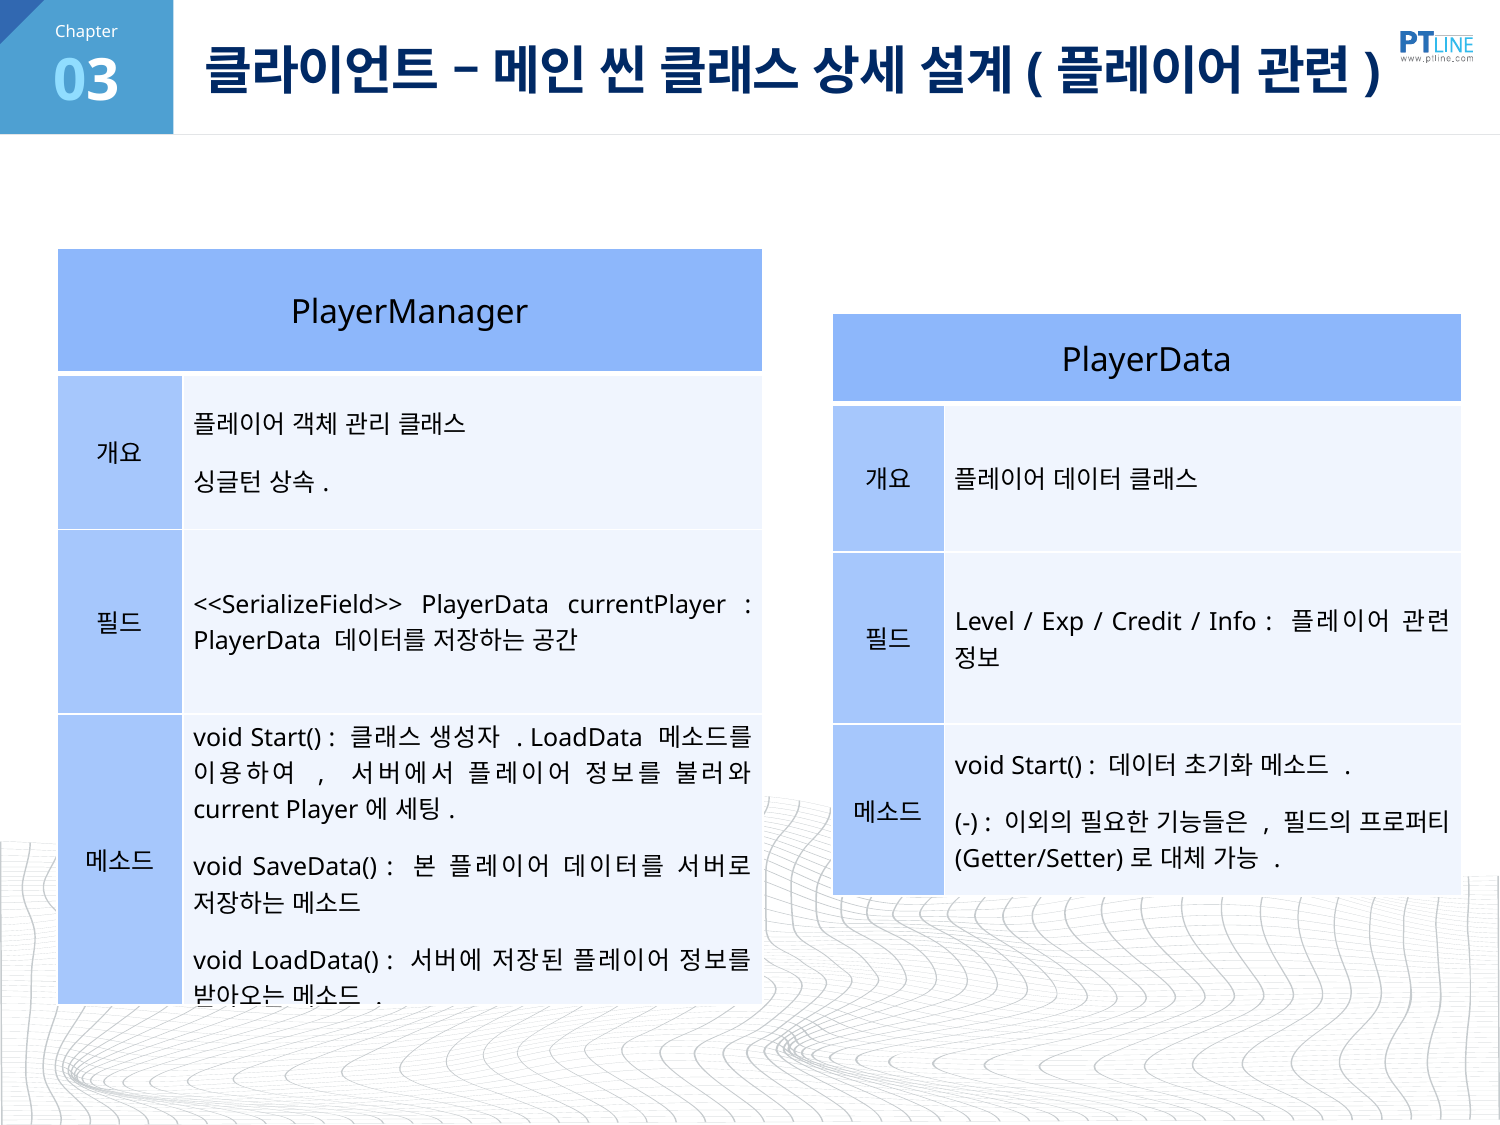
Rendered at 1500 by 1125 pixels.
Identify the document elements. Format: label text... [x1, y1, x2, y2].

table_cell 개요 [833, 406, 944, 551]
table_cell 필드 [833, 553, 944, 723]
table_cell void Start() : 데이터 초기화 메소드 . (-) : 이외의 필요한 기능들은 , 필드의 프로퍼티 (Getter/Setter)로 대체 가능 . [945, 725, 1461, 895]
table_cell void Start() : 클래스 생성자 . LoadData 메소드를 이용하여 , 서버에서 플레이어 정보를 불러와 current Player에 세팅. void SaveData() : 본 플레이어 데이터를 서버로 저장하는 메소드 void LoadData() : 서버에 저장된 플레이어 정보를 받아오는 메소드 . [184, 715, 762, 1004]
table_cell <<SerializeField>> PlayerData currentPlayer : PlayerData 데이터를 저장하는 공간 [184, 530, 762, 713]
table_cell 플레이어 데이터 클래스 [945, 406, 1461, 551]
text_box 03 [22, 35, 151, 120]
title 클라이언트 – 메인 씬 클래스 상세 설계(플레이어 관련) [189, 37, 1484, 125]
table_cell 메소드 [833, 725, 944, 895]
table_cell 메소드 [58, 715, 182, 1004]
table_cell 플레이어 객체 관리 클래스 싱글턴 상속. [184, 376, 762, 529]
table_header PlayerData [833, 314, 1461, 401]
table_cell 개요 [58, 376, 182, 529]
table_cell Level / Exp / Credit / Info : 플레이어 관련 정보 [945, 553, 1461, 723]
table_cell 필드 [58, 530, 182, 713]
table_header PlayerManager [58, 249, 762, 371]
